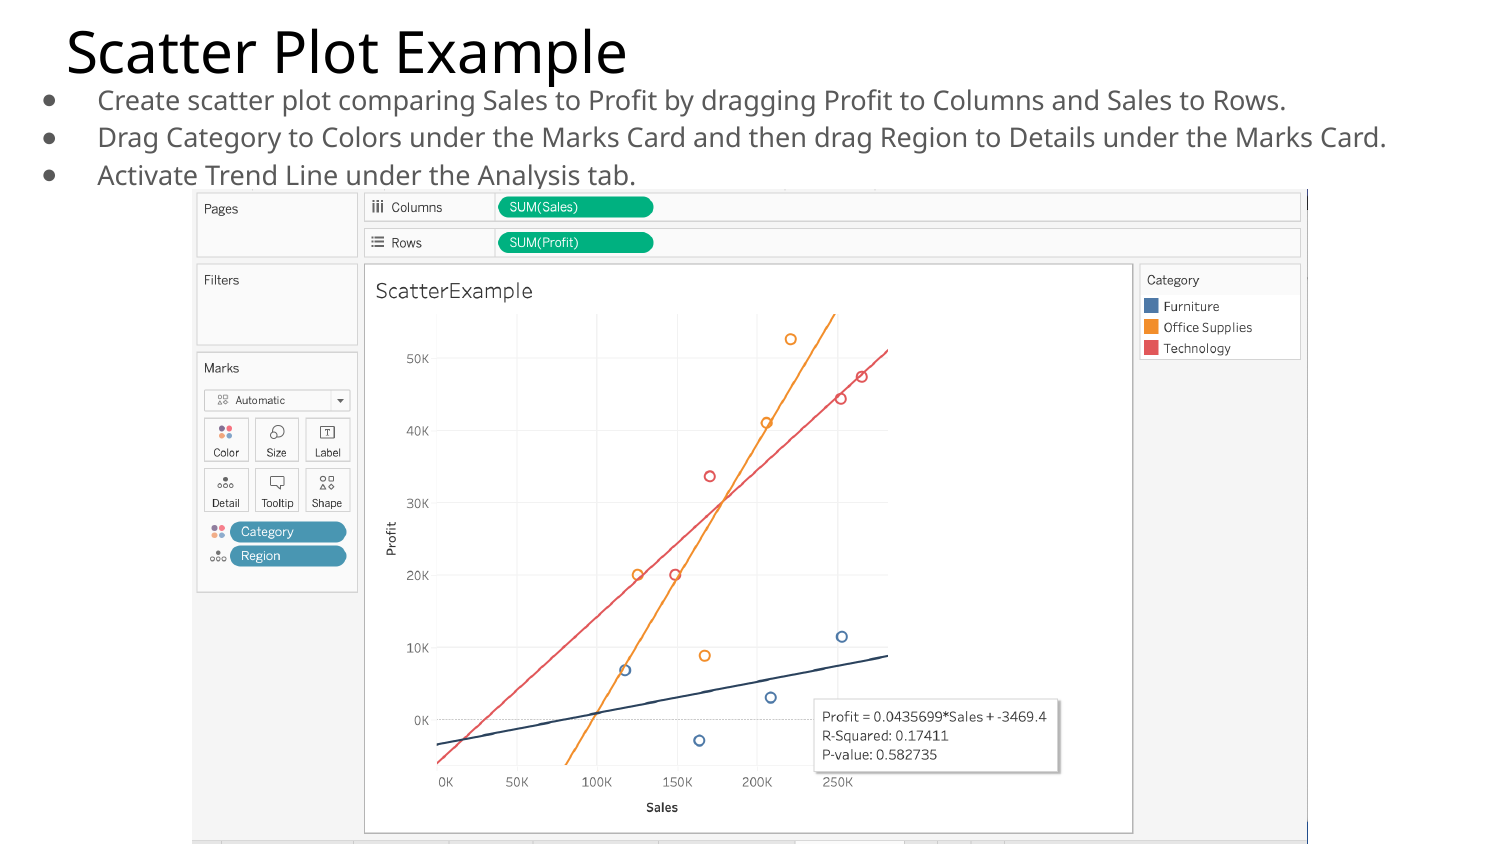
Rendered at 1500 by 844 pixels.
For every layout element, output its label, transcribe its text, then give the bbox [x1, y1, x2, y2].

list Create scatter plot comparing Sales to Profit by dragging Profit to Columns and Sales to Rows. Drag Category to Colors under the Marks Card and then drag Region to Details under the Marks Card. Activate Trend Line under the Analysis tab. [7, 63, 1489, 624]
picture [192, 189, 1308, 844]
title Scatter Plot Example [51, 0, 1449, 63]
